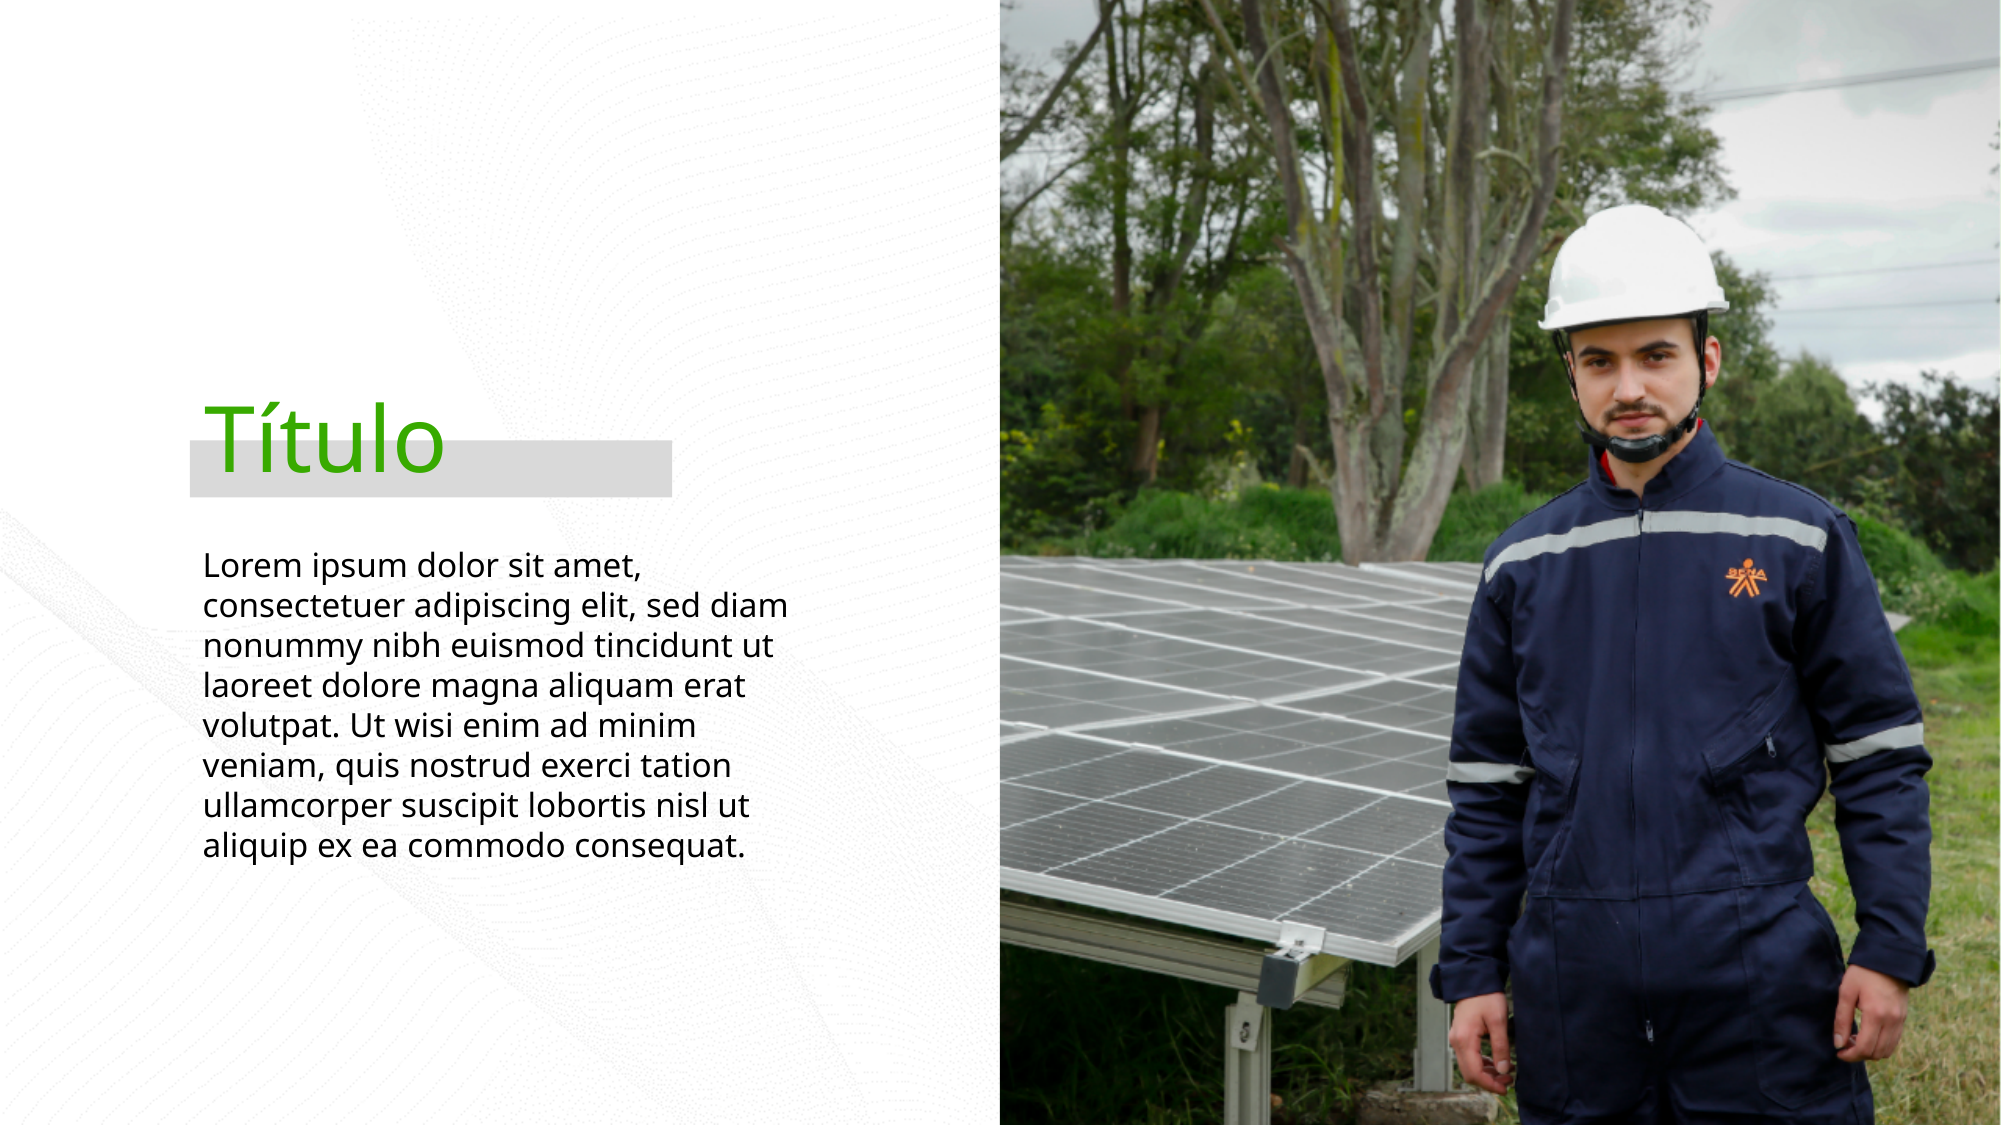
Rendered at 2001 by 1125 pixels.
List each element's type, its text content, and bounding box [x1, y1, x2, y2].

text_box Título [189, 386, 623, 498]
text_box Lorem ipsum dolor sit amet, consectetuer adipiscing elit, sed diam nonummy nibh euismod tincidunt ut laoreet dolore magna aliquam erat volutpat. Ut wisi enim ad minim veniam, quis nostrud exerci tation ullamcorper suscipit lobortis nisl ut aliquip ex ea commodo consequat. [187, 537, 821, 872]
text_box [623, 439, 673, 498]
picture [0, 0, 2001, 1125]
